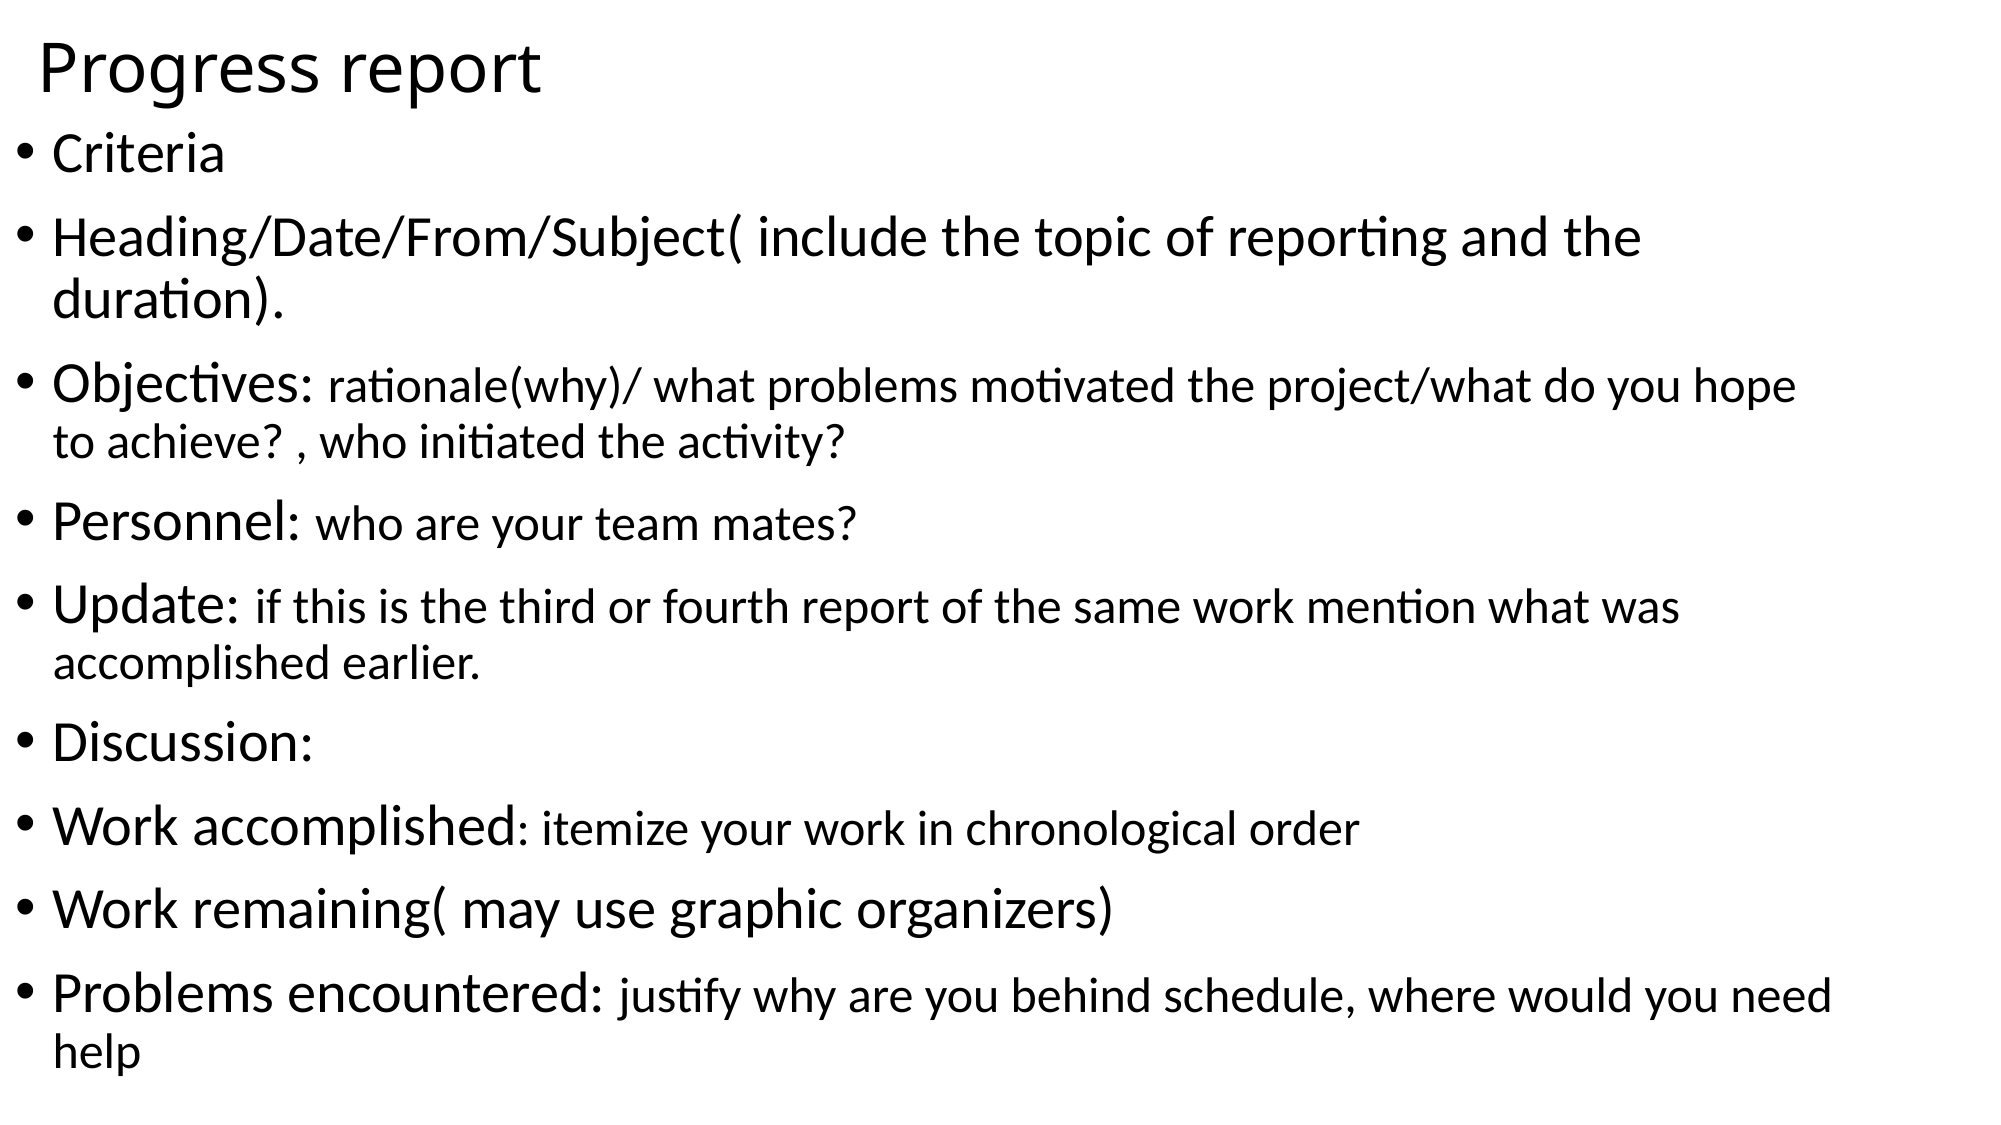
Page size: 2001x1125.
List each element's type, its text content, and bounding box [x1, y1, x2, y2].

list Criteria Heading/Date/From/Subject( include the topic of reporting and the duration). Objectives: rationale(why)/ what problems motivated the project/what do you hope to achieve? , who initiated the activity? Personnel: who are your team mates? Update: if this is the third or fourth report of the same work mention what was accomplished earlier. Discussion: Work accomplished: itemize your work in chronological order Work remaining( may use graphic organizers) Problems encountered: justify why are you behind schedule, where would you need help [0, 114, 1863, 1125]
title Progress report [22, 24, 1863, 114]
